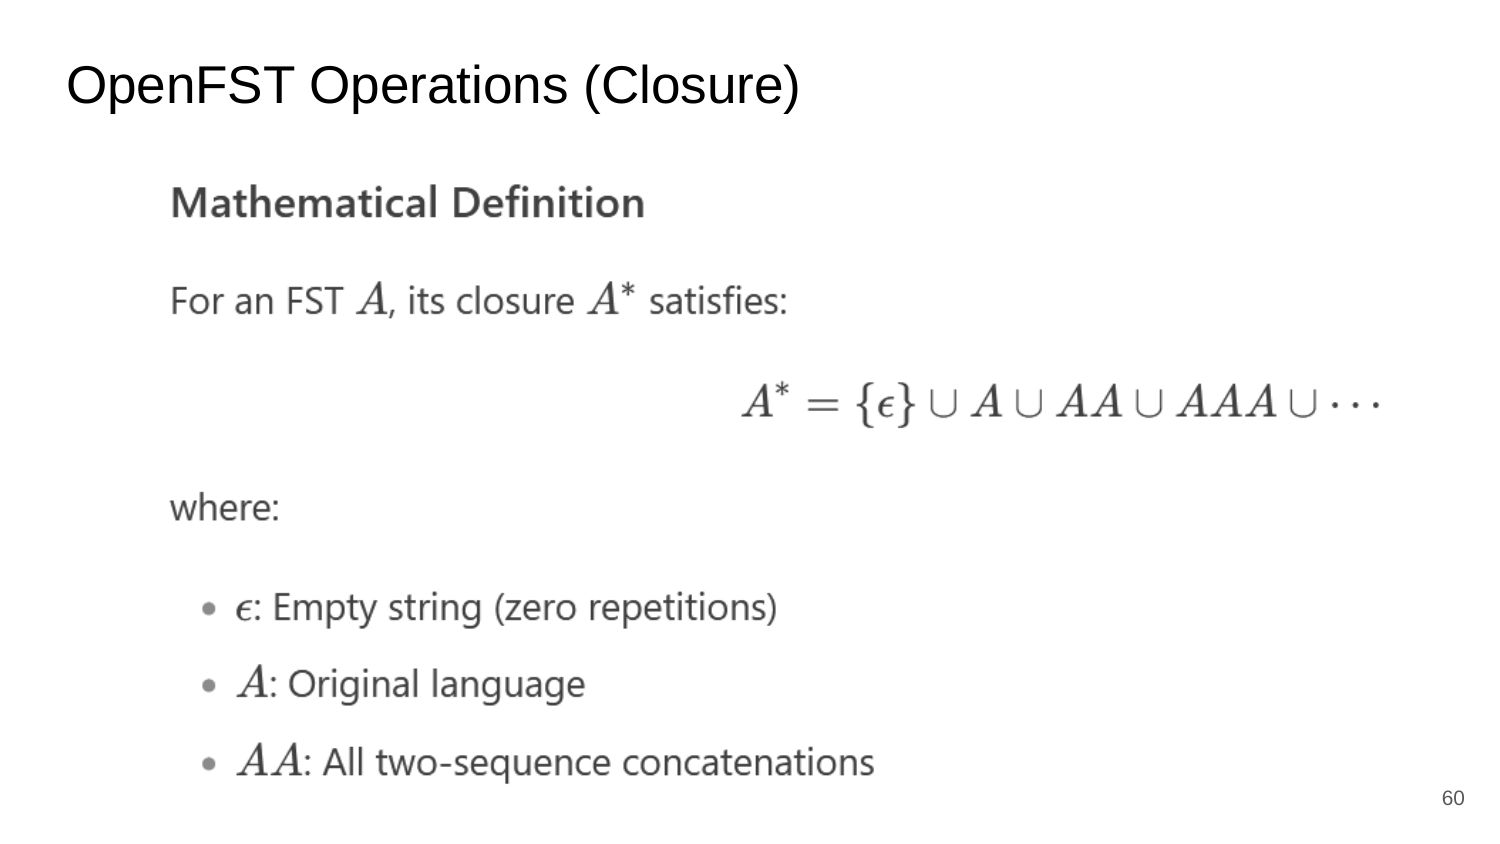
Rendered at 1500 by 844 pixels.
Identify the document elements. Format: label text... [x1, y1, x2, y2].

title OpenFST Operations (Closure) [51, 35, 1449, 130]
slide_number ‹#› [1389, 764, 1480, 830]
picture [130, 159, 1400, 794]
